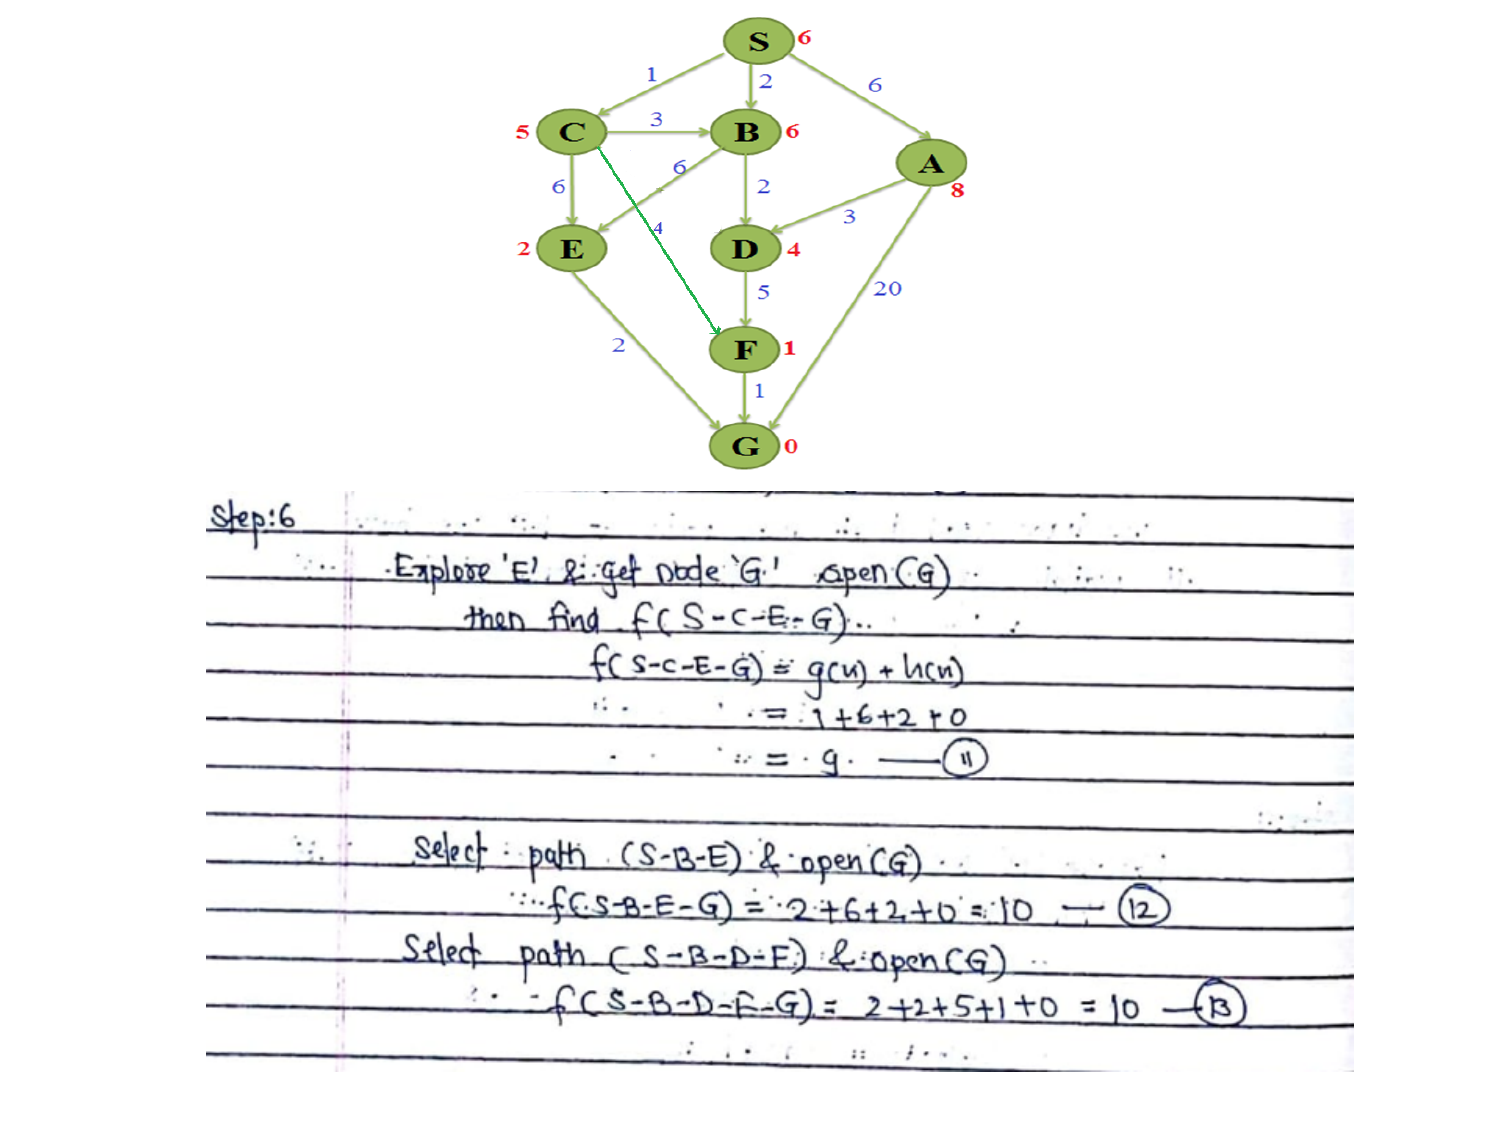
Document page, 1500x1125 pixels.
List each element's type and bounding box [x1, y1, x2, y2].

picture [206, 491, 1354, 1072]
picture [489, 0, 980, 473]
